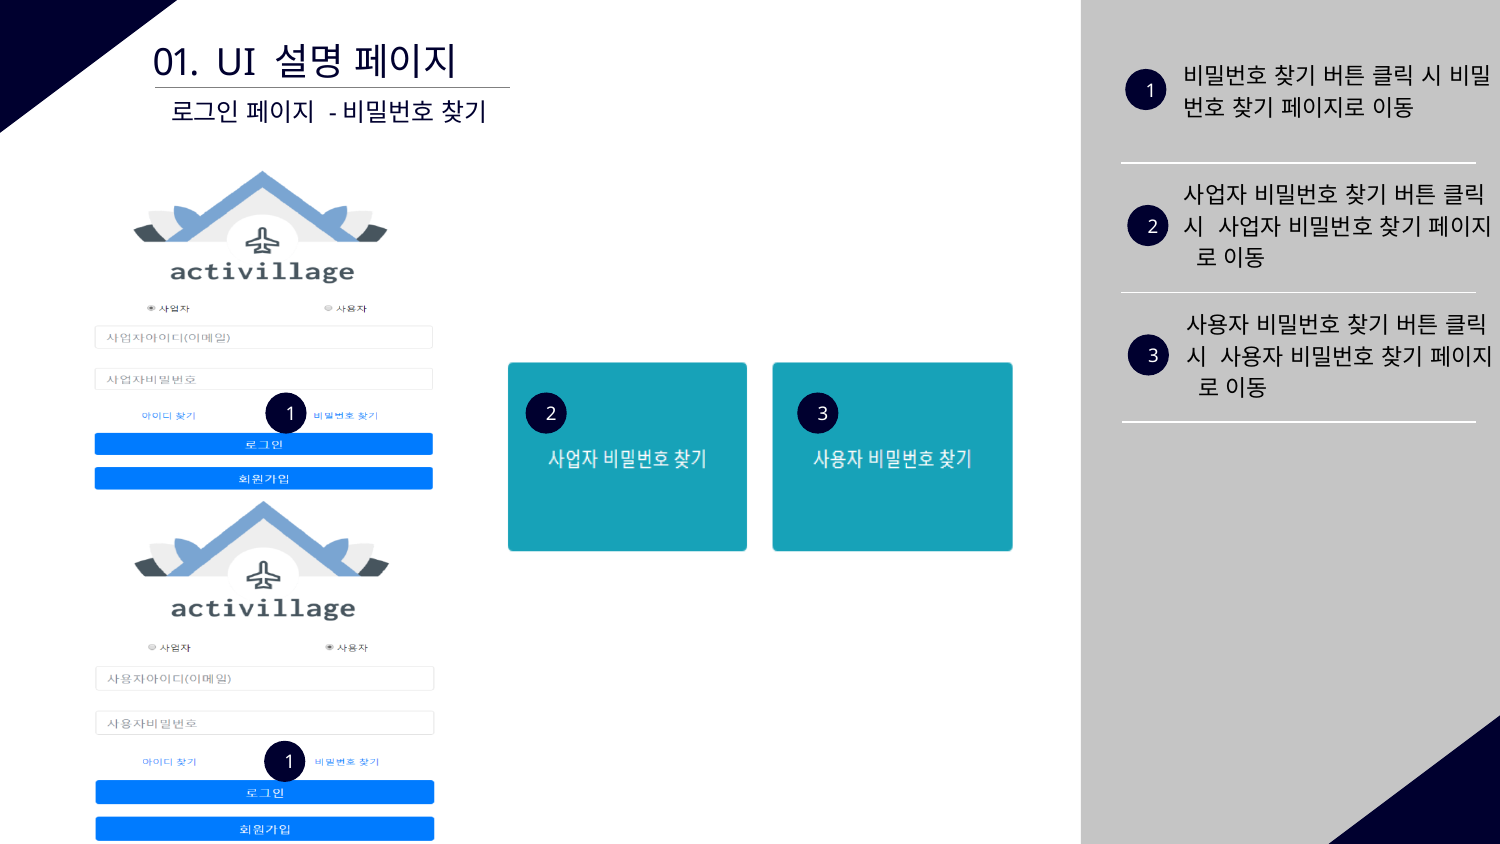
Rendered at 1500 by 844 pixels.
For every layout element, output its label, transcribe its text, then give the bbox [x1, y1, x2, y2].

text_box 1 [1123, 66, 1169, 113]
text_box 비밀번호 찾기 버튼 클릭 시 비밀 번호 찾기 페이지로 이동 [1168, 54, 1500, 129]
text_box UI 설명 페이지 [201, 30, 473, 87]
picture [88, 162, 1057, 844]
text_box 3 [1125, 332, 1171, 378]
text_box 로그인 페이지 -비밀번호 찾기 [156, 96, 503, 134]
text_box 사업자 비밀번호 찾기 버튼 클릭 시 사업자 비밀번호 찾기 페이지 로 이동 [1169, 173, 1500, 279]
text_box 01. [137, 30, 201, 90]
text_box 2 [1125, 202, 1169, 249]
text_box 사용자 비밀번호 찾기 버튼 클릭 시 사용자 비밀번호 찾기 페이지 로 이동 [1171, 303, 1500, 409]
